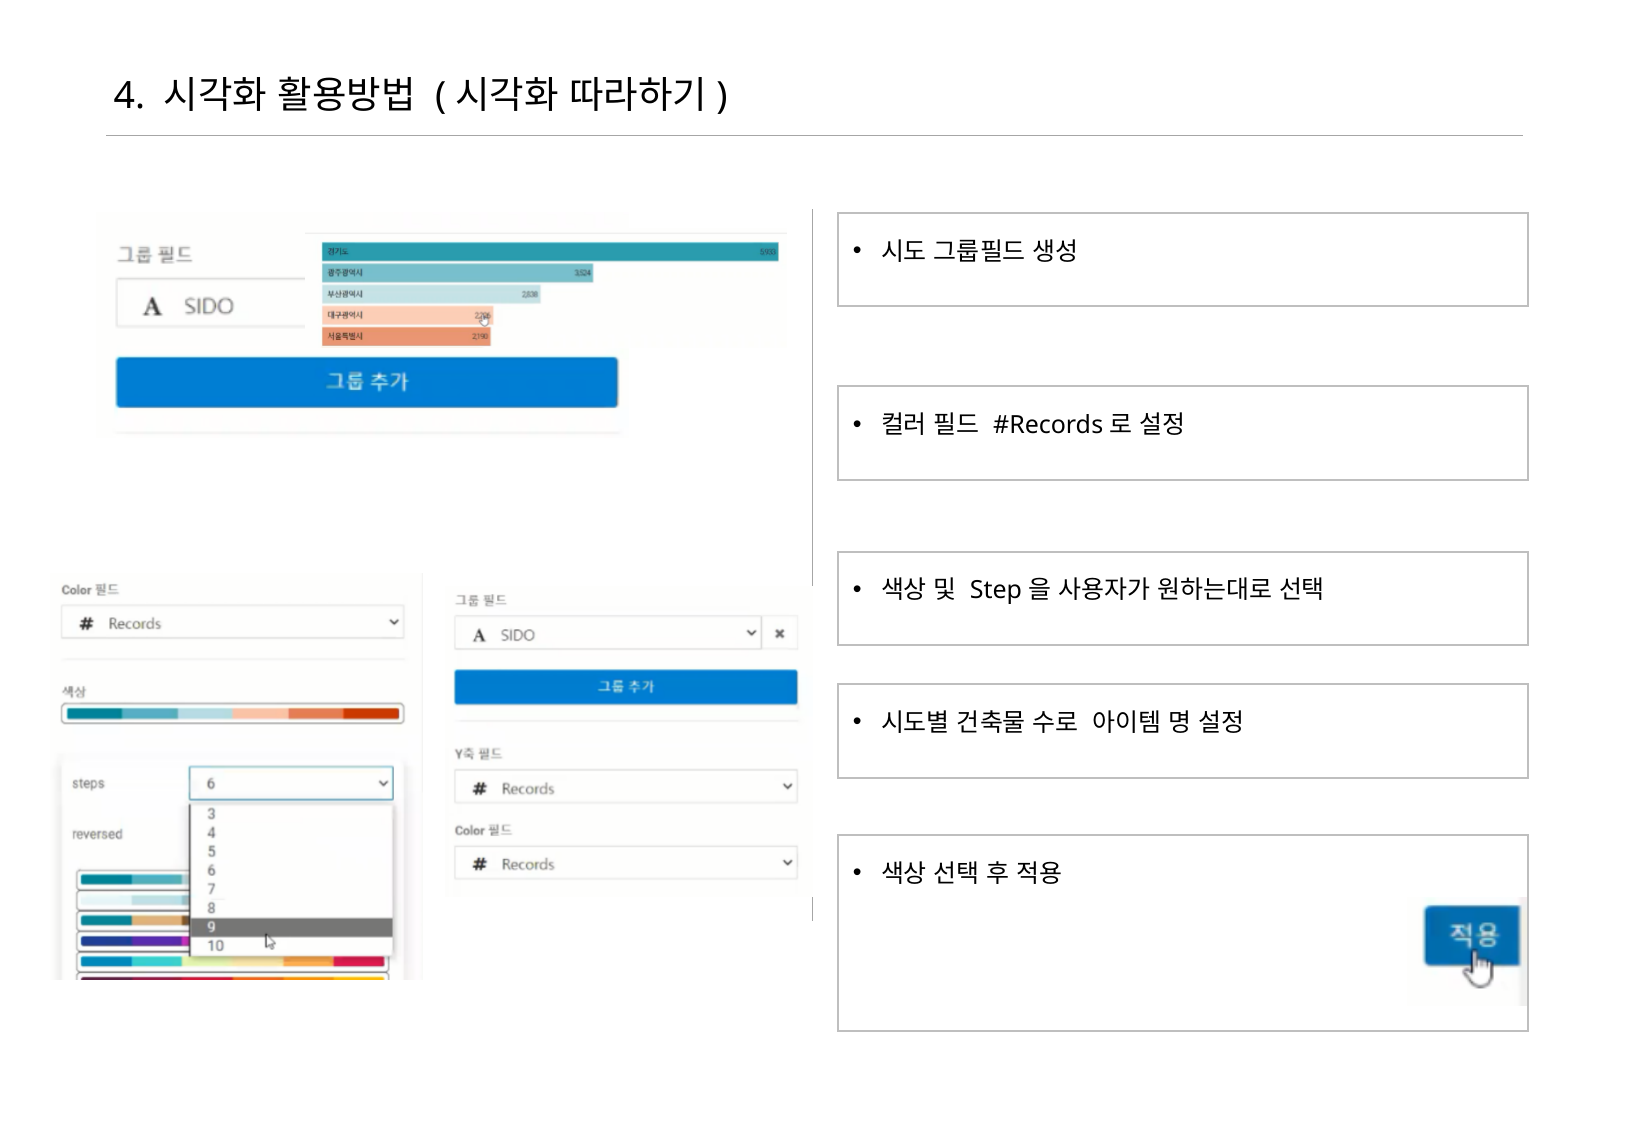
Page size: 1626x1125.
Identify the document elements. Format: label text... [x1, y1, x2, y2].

picture [445, 586, 813, 897]
text_box 시도별 건축물 수로 아이템 명 설정 [837, 683, 1529, 779]
text_box 4. 시각화 활용방법 (시각화 따라하기) [98, 63, 831, 124]
picture [50, 573, 423, 980]
text_box 컬러 필드 #Records로 설정 [837, 385, 1529, 481]
text_box 색상 및 Step을 사용자가 원하는대로 선택 [837, 551, 1529, 646]
text_box 시도 그룹필드 생성 [837, 212, 1529, 307]
picture [96, 212, 787, 438]
picture [1407, 897, 1527, 1006]
text_box 색상 선택 후 적용 [837, 834, 1529, 1032]
